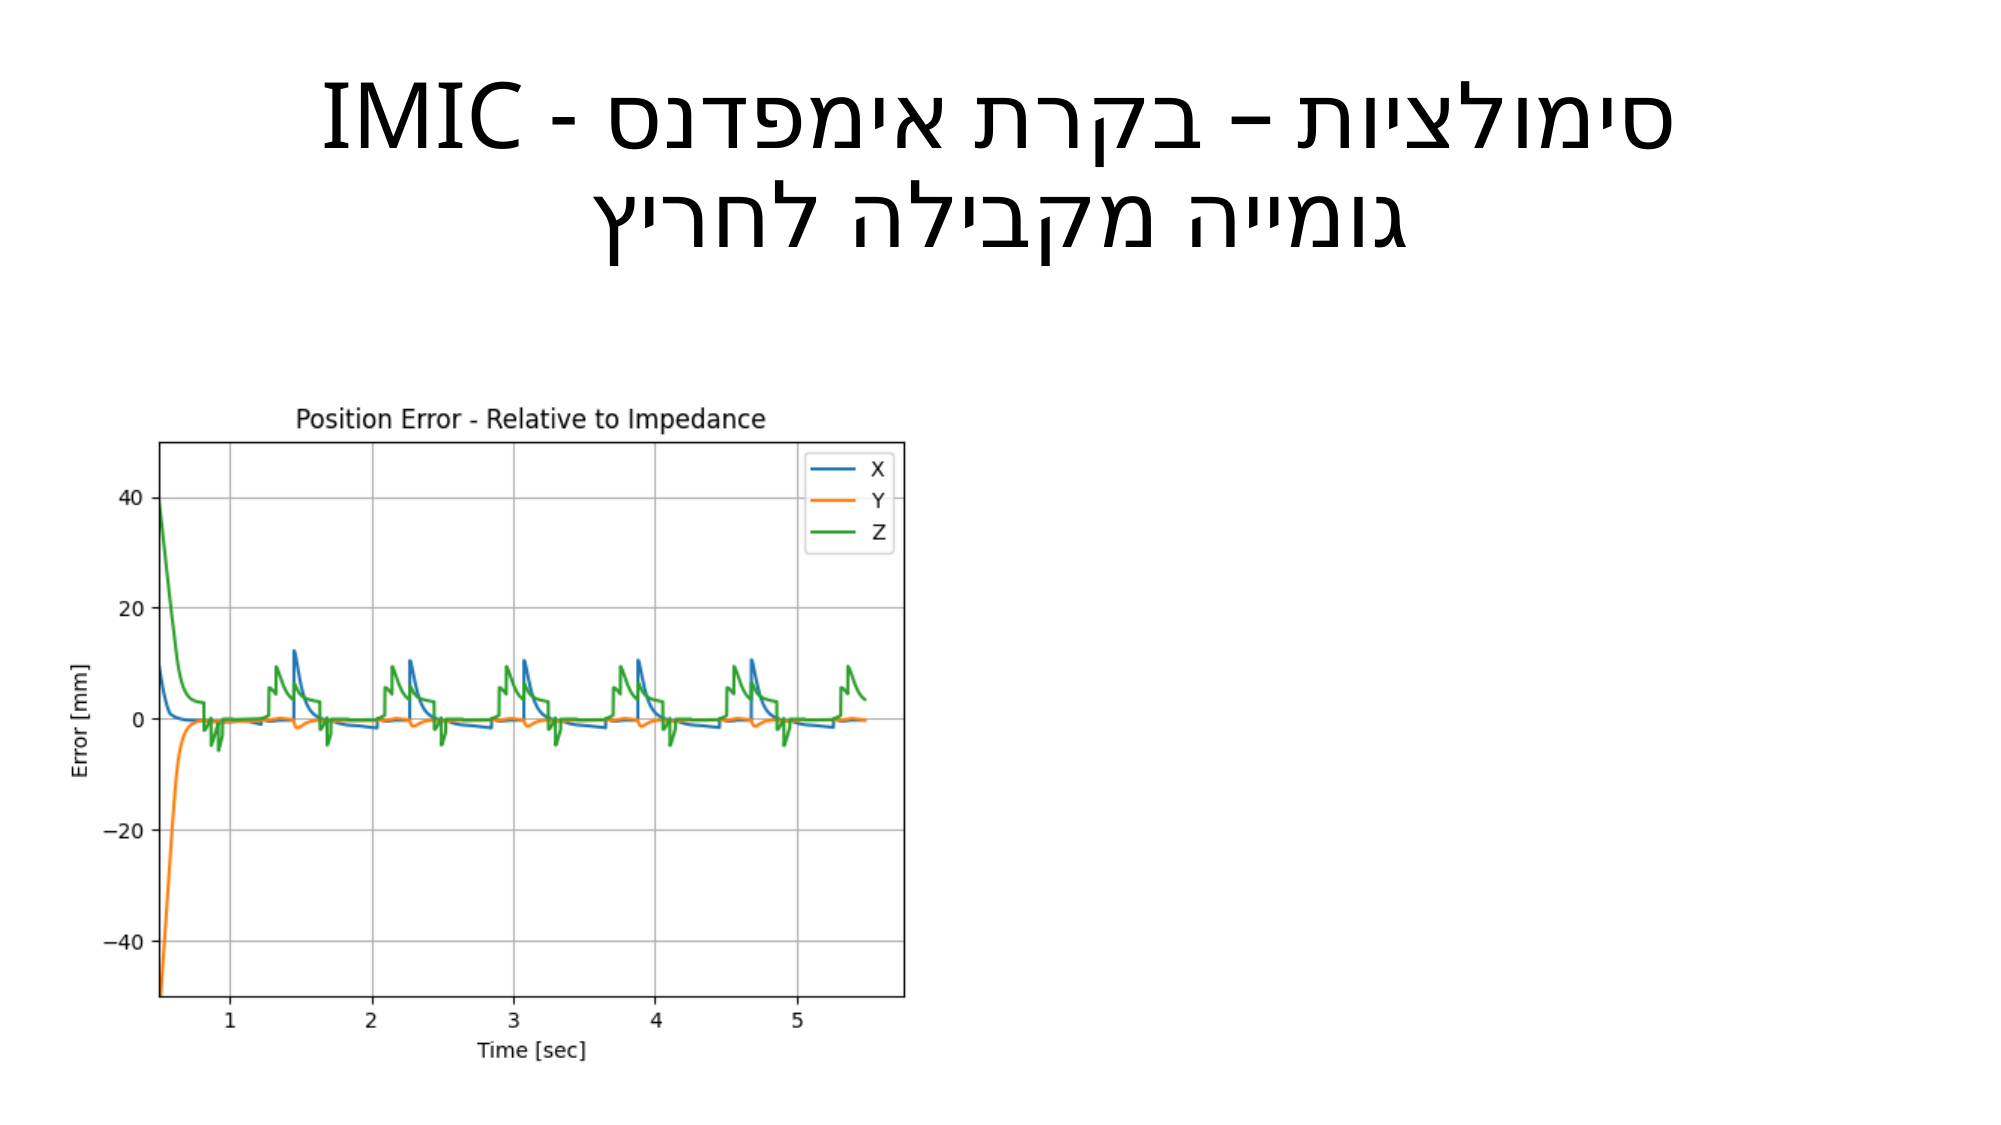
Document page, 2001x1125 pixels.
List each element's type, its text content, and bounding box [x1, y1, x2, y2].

title סימולציות – בקרת אימפדנס - IMIC גומייה מקבילה לחריץ [137, 59, 1863, 278]
picture [39, 355, 1000, 1076]
